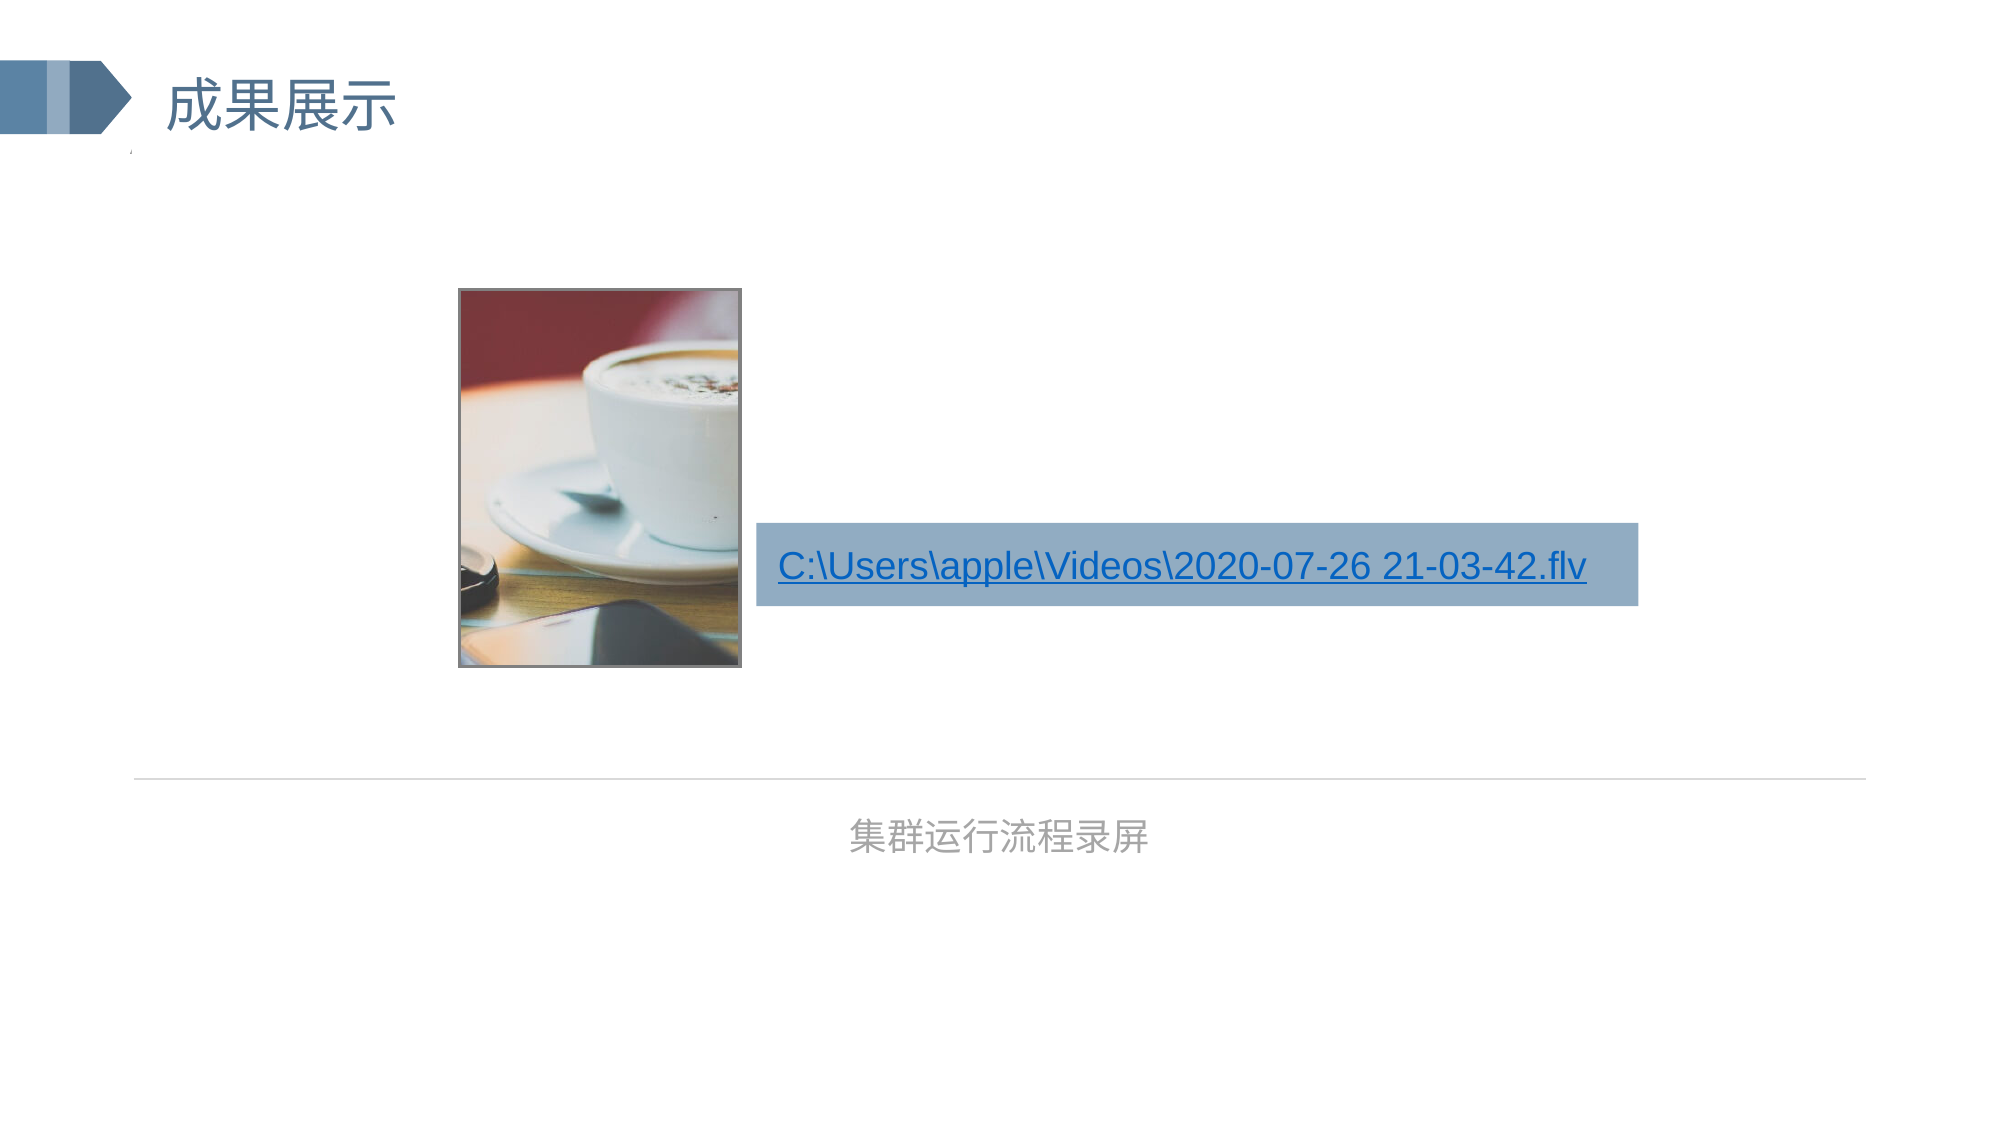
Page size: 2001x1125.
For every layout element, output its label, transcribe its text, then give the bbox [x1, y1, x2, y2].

text_box 成果展示 [150, 40, 433, 146]
text_box 集群运行流程录屏 [108, 783, 1892, 866]
text_box [757, 522, 1640, 607]
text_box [439, 271, 757, 688]
text_box [131, 36, 574, 157]
text_box C:\Users\apple\Videos\2020-07-26 21-03-42.flv [763, 533, 1633, 595]
